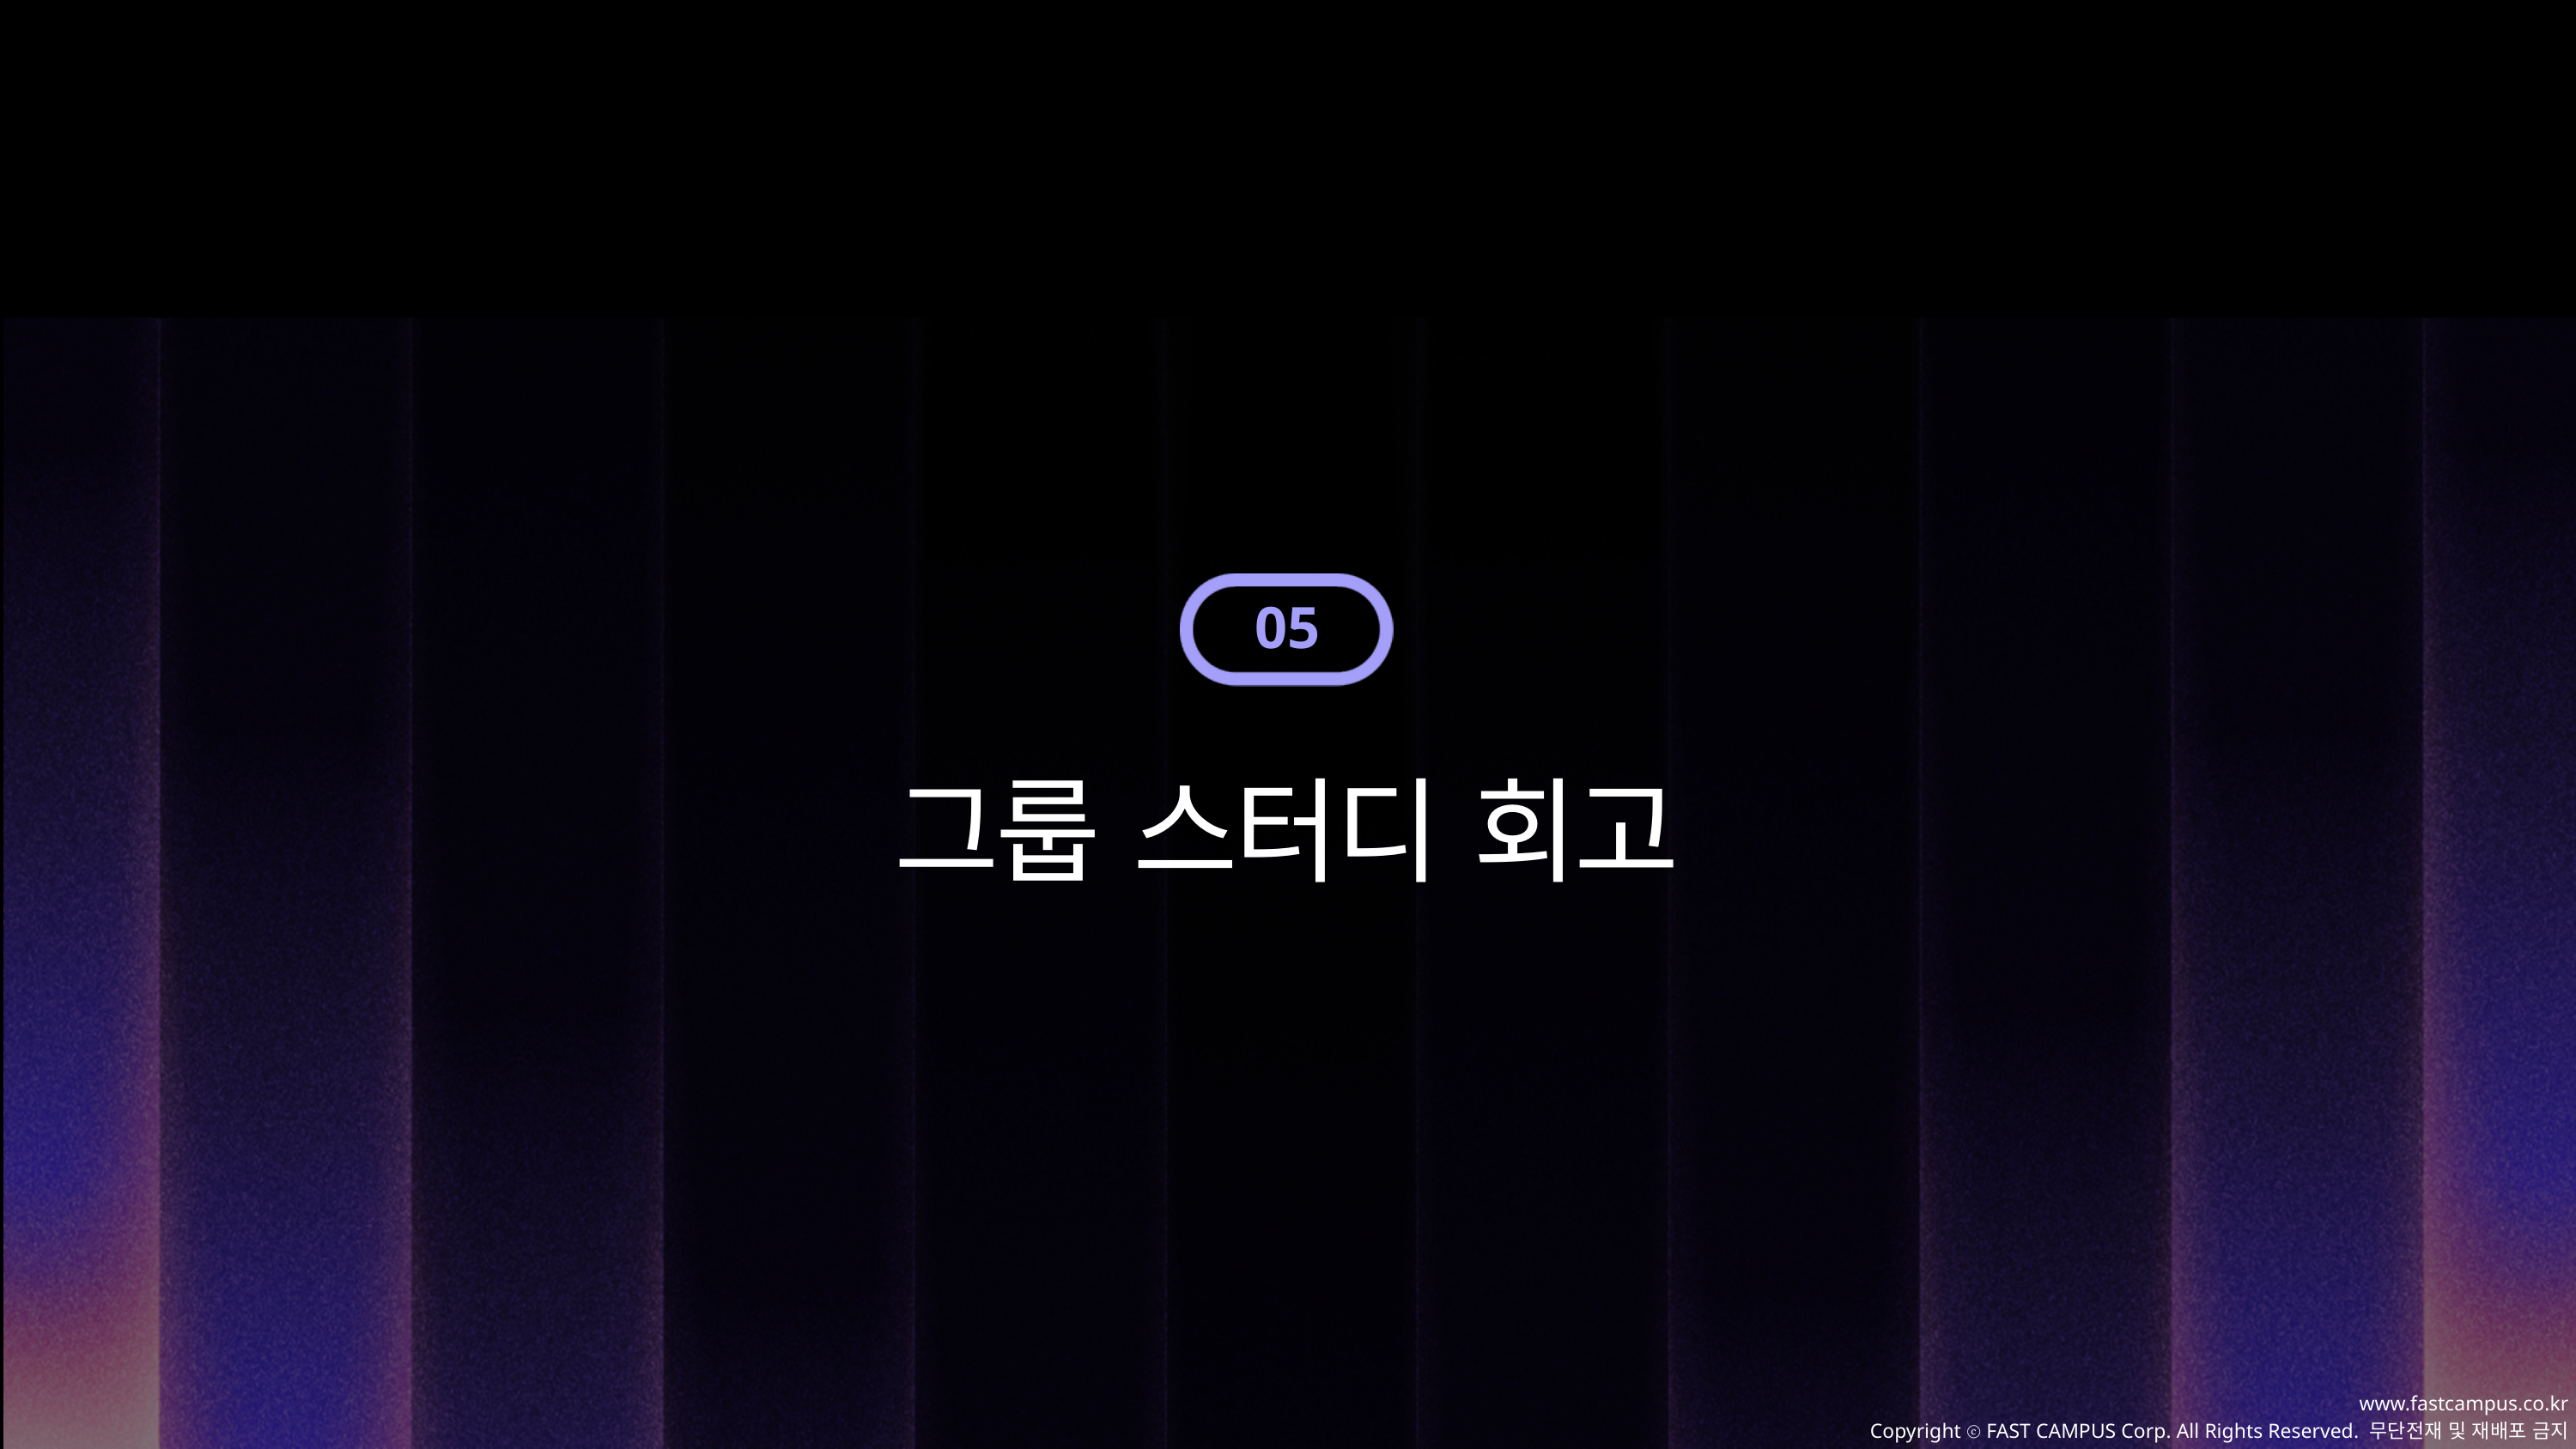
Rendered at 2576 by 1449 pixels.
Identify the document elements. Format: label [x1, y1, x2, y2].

picture [3, 318, 2576, 1449]
